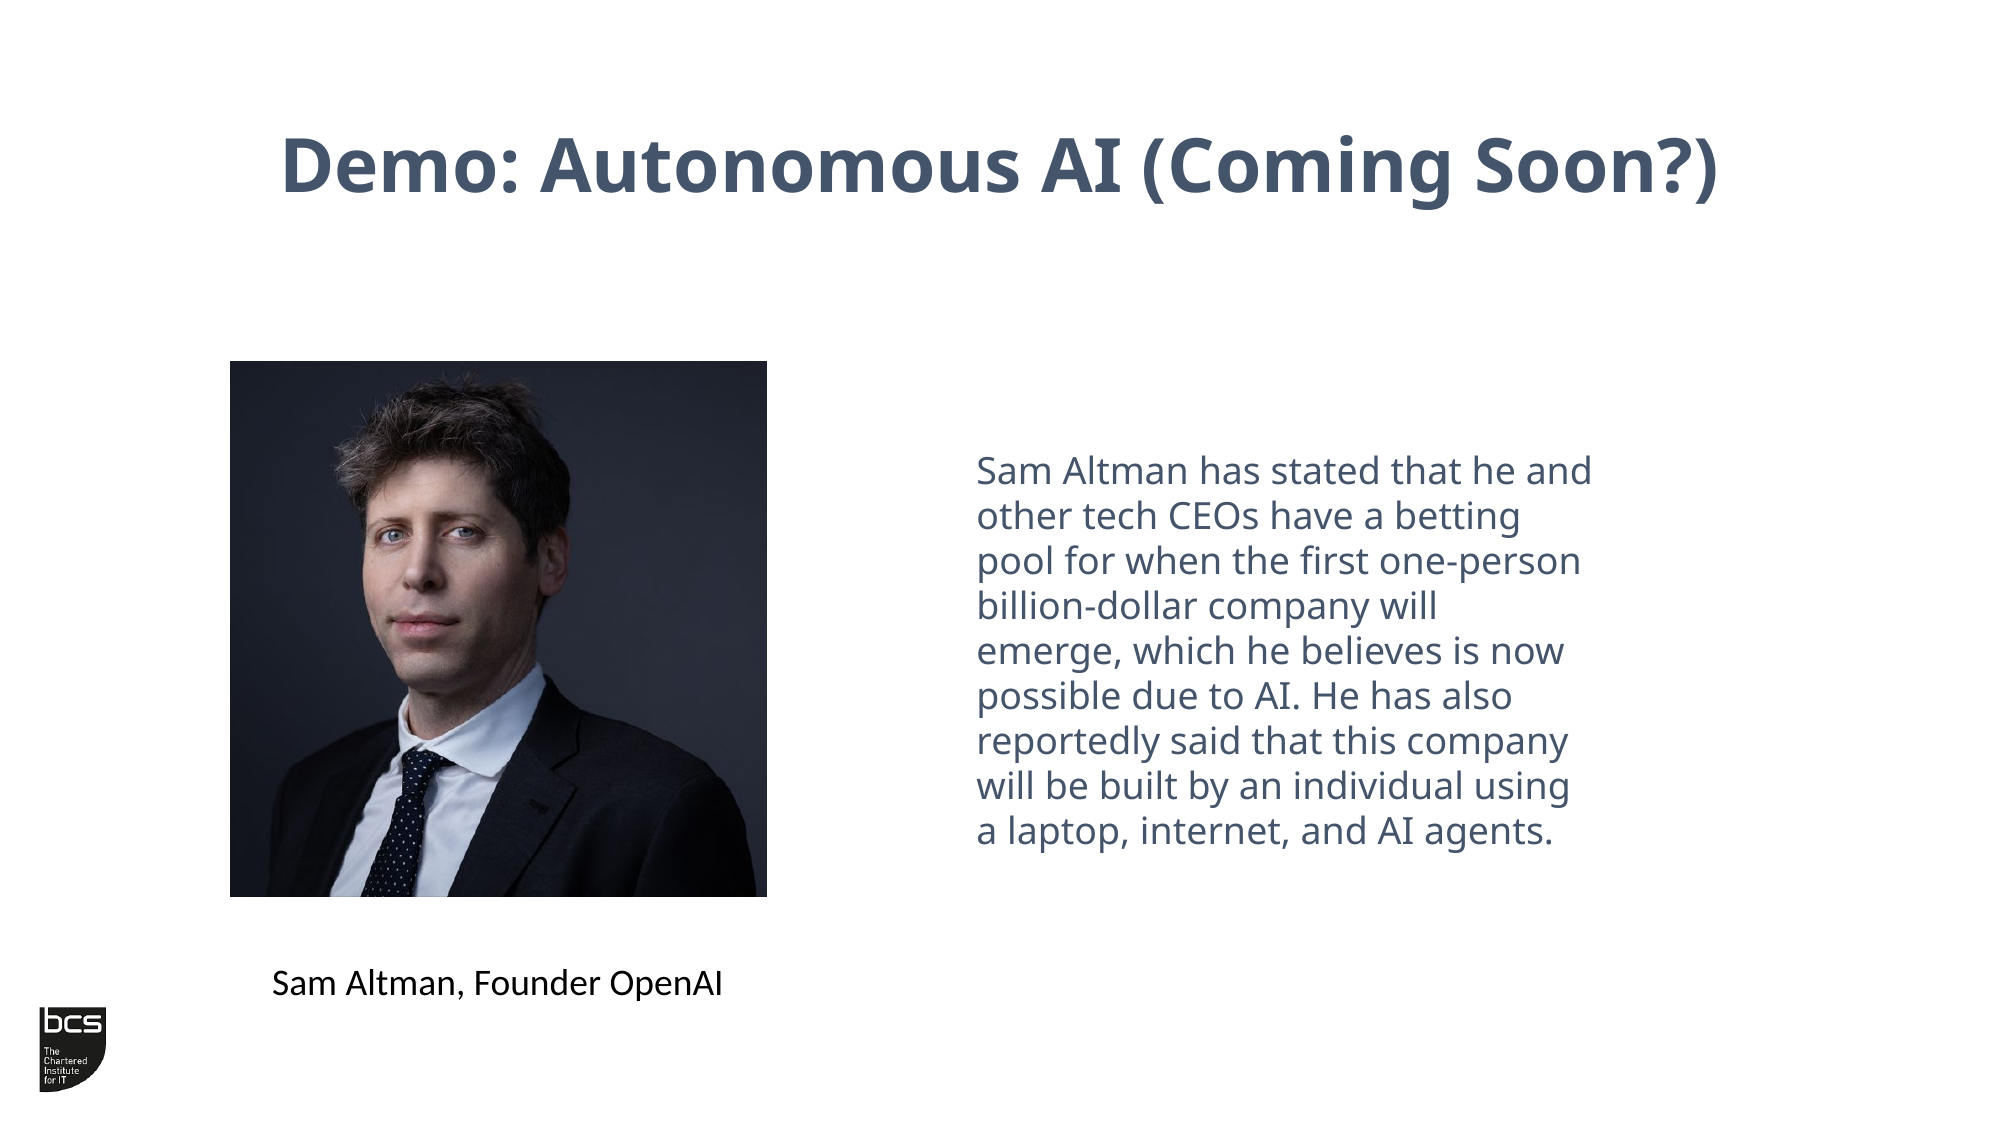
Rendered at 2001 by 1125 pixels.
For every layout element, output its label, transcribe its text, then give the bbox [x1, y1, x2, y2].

text_box Sam Altman, Founder OpenAI [257, 950, 740, 1011]
picture [229, 361, 767, 897]
title Demo: Autonomous AI (Coming Soon?) [137, 59, 1863, 278]
picture [7, 984, 138, 1115]
text_box Sam Altman has stated that he and other tech CEOs have a betting pool for when the first one-person billion-dollar company will emerge, which he believes is now possible due to AI. He has also reportedly said that this company will be built by an individual using a laptop, internet, and AI agents. [961, 439, 1609, 860]
